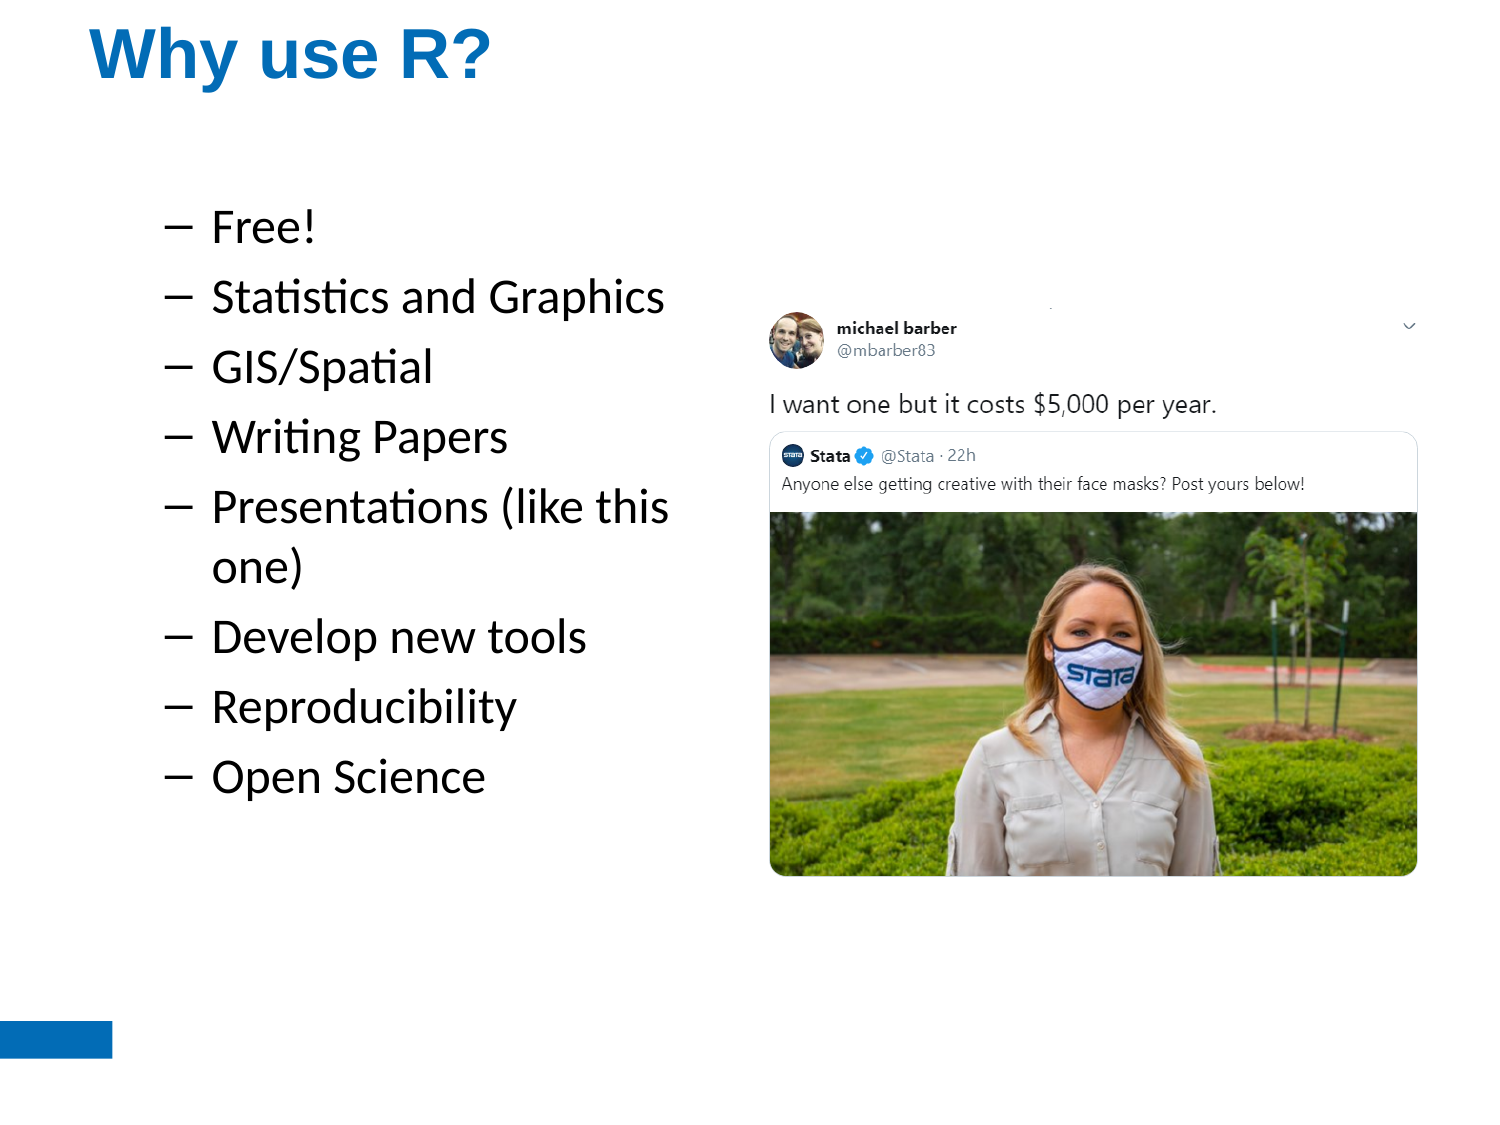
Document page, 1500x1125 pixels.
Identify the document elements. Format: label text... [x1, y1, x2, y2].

title Why use R? [75, 10, 1425, 186]
picture [762, 308, 1426, 884]
list Free! Statistics and Graphics GIS/Spatial Writing Papers Presentations (like this one) Develop new tools Reproducibility Open Science [75, 185, 738, 1007]
